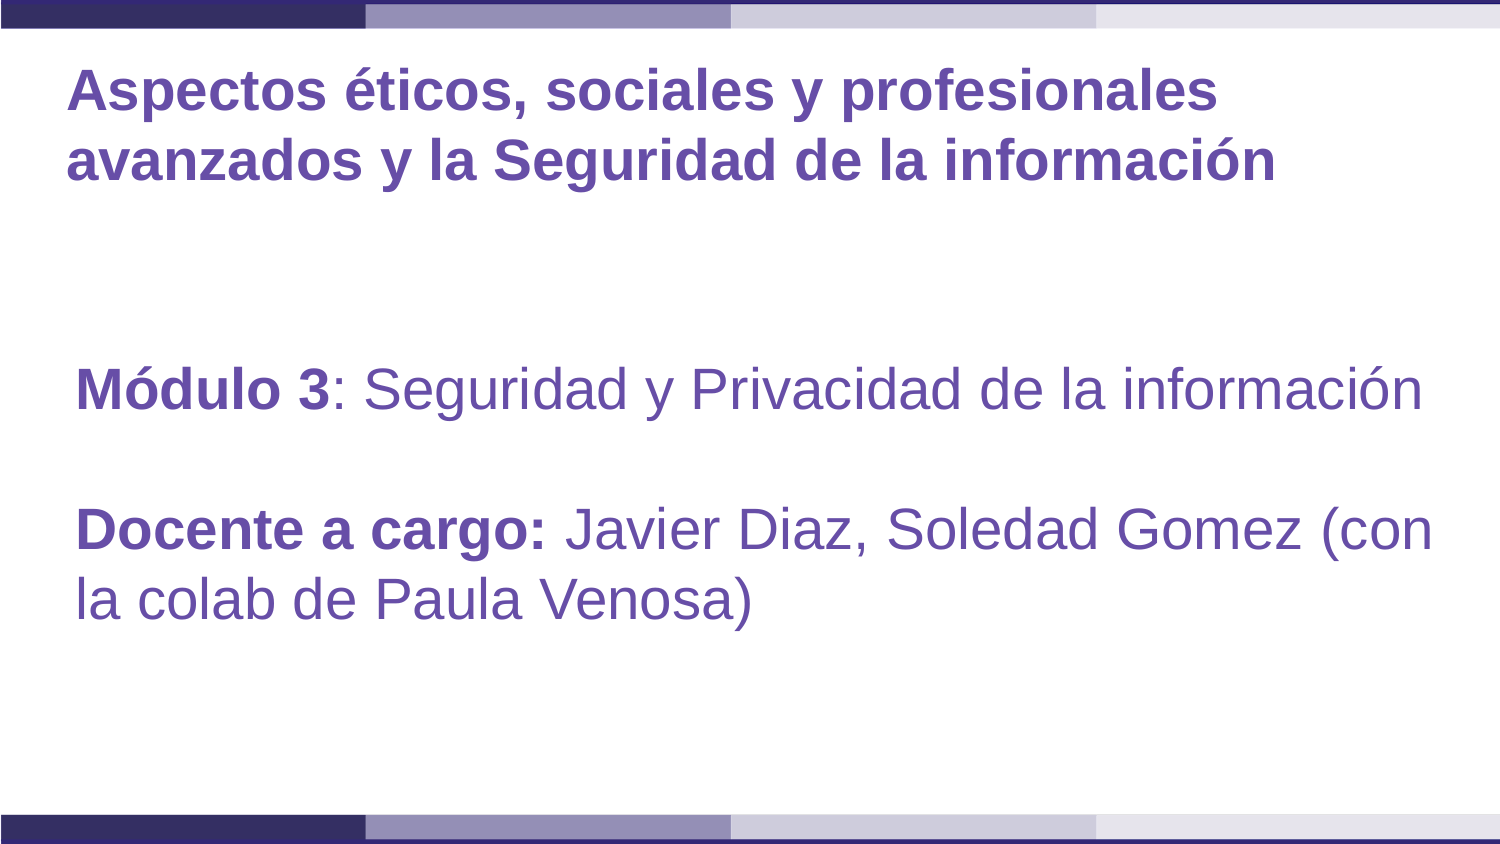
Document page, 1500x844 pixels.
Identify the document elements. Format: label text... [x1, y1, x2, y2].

text_box Programa de Formación en Seguridad Informática [41, 115, 711, 281]
text_box Aspectos éticos, sociales y profesionales avanzados y la Seguridad de la información [51, 36, 1364, 207]
picture [0, 0, 1500, 844]
text_box Módulo 3: Seguridad y Privacidad de la información Docente a cargo: Javier Diaz, Soledad Gomez (con la colab de Paula Venosa) [60, 335, 1477, 646]
